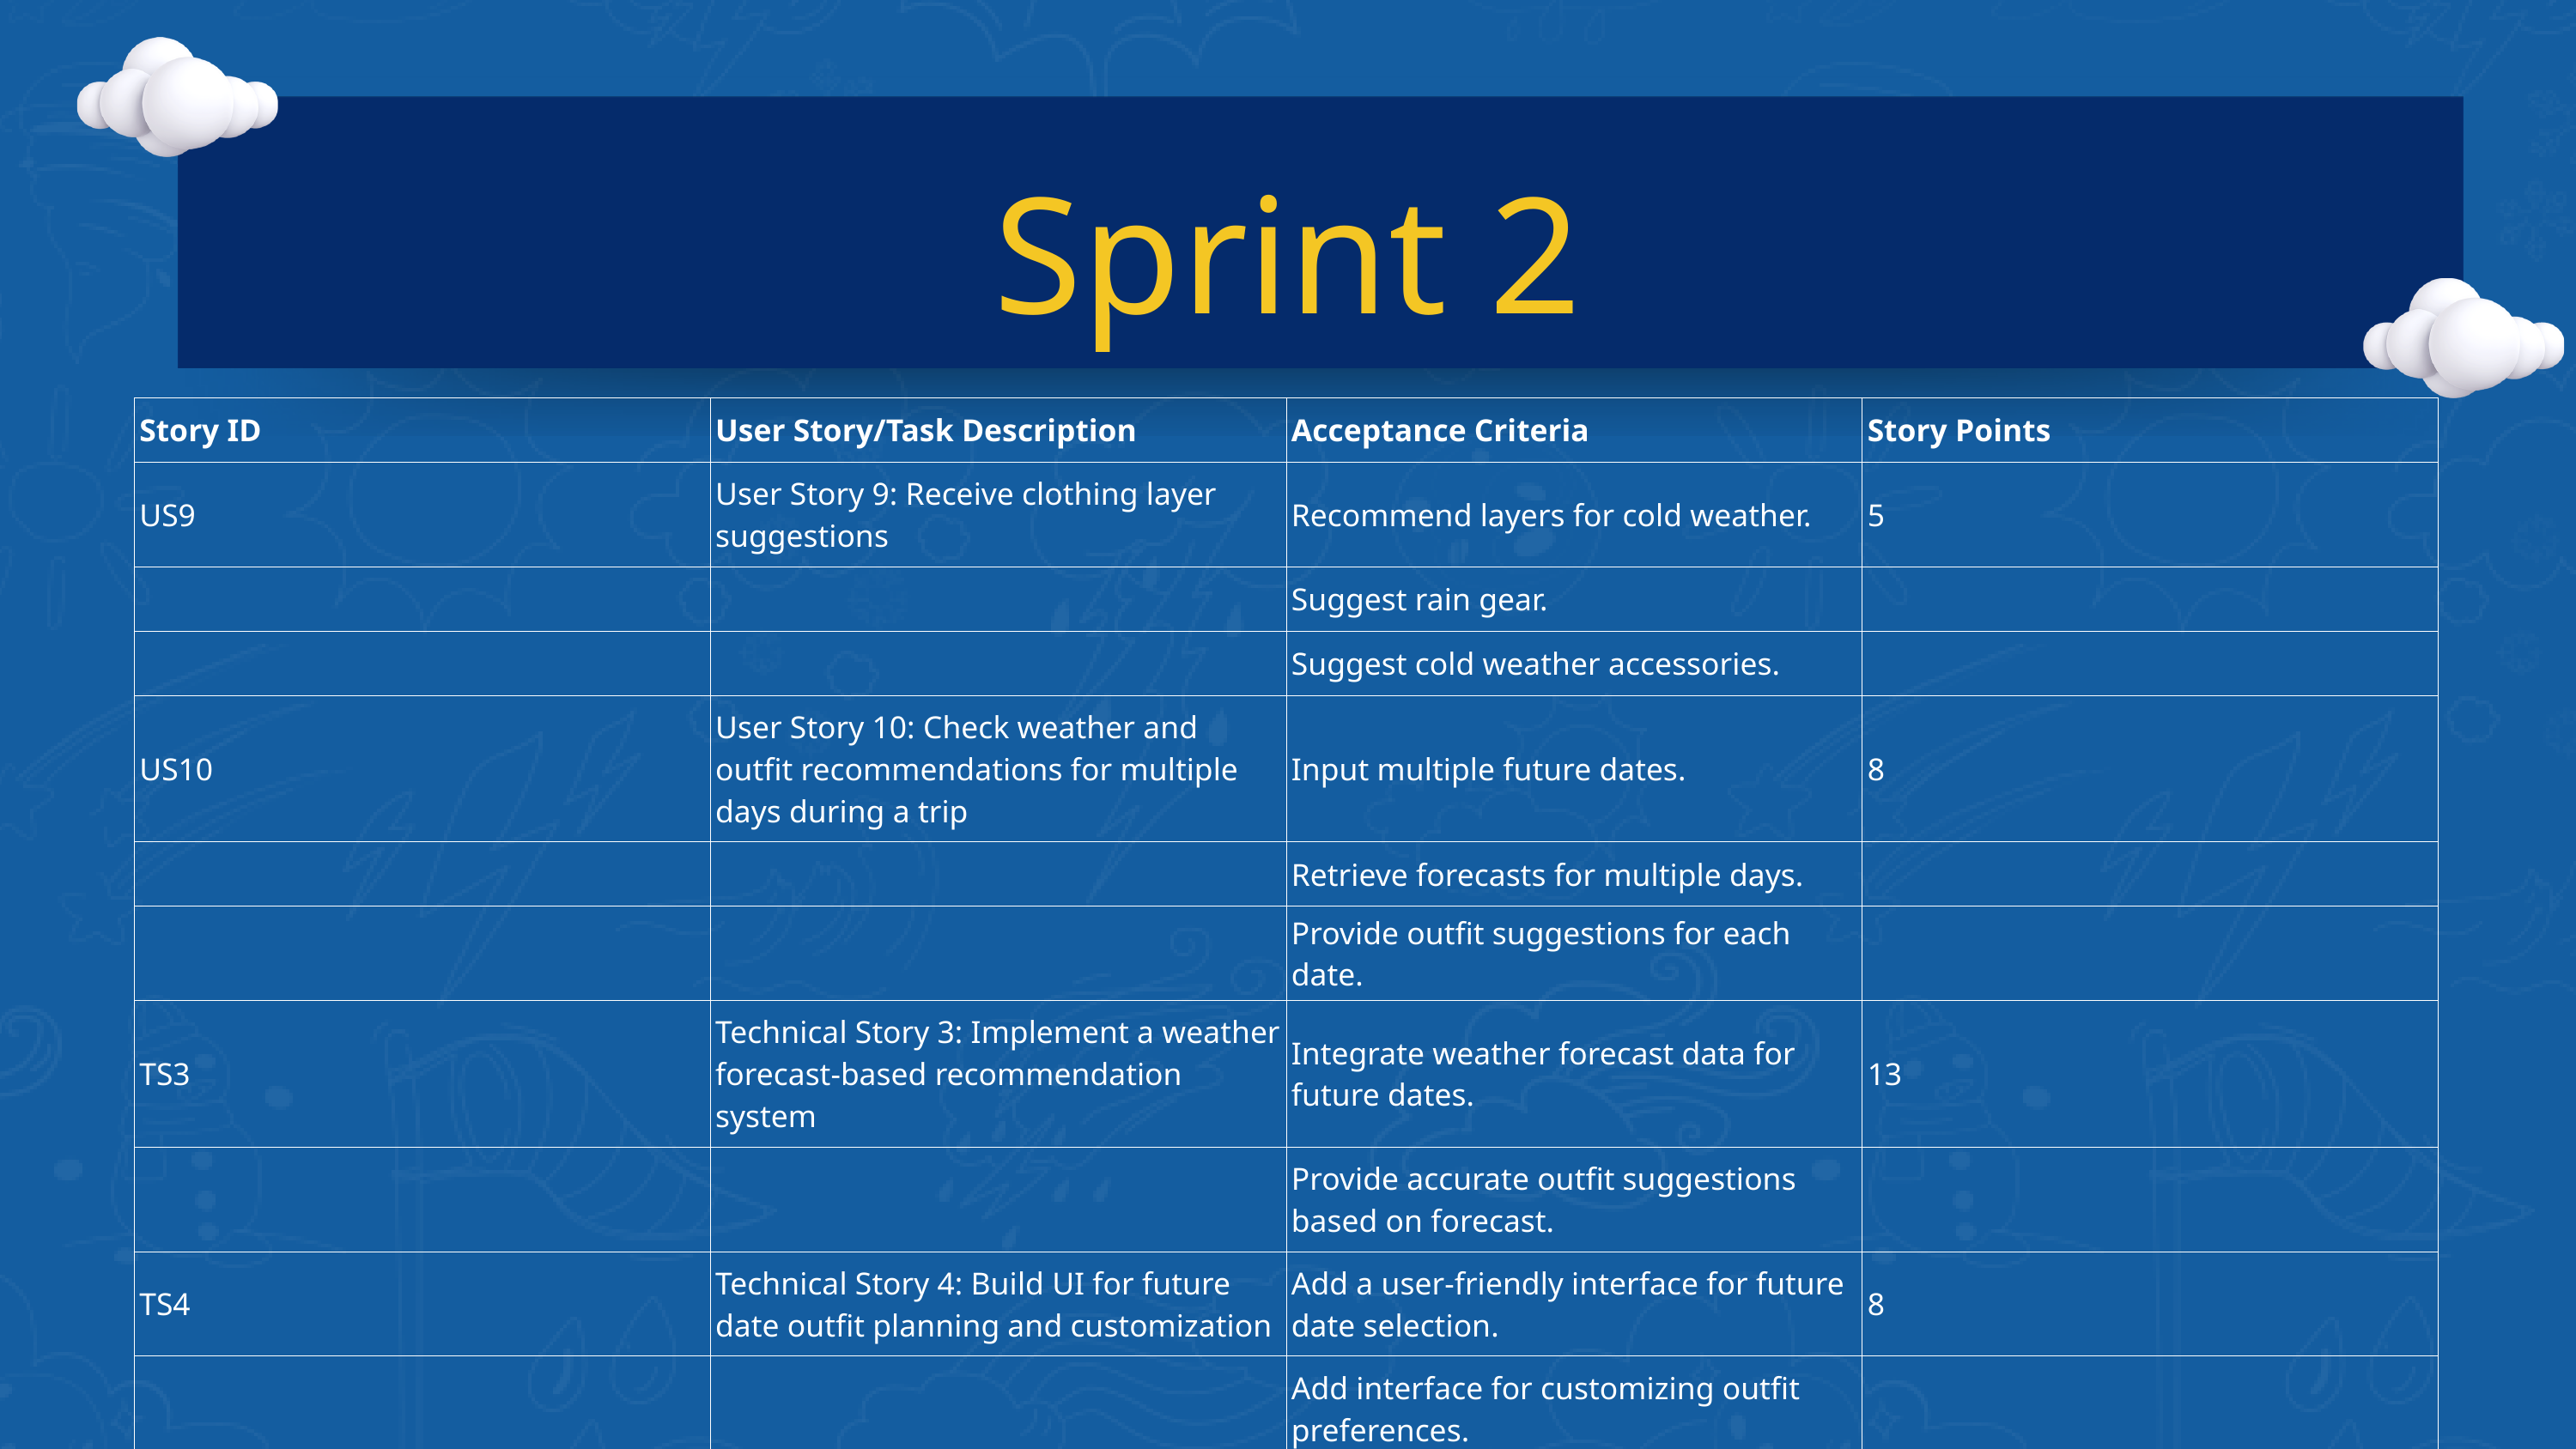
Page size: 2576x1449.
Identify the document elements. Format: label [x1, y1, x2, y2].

text_box [0, 0, 1453, 1449]
text_box [76, 37, 278, 158]
text_box [1458, 0, 2576, 1449]
text_box [177, 349, 2464, 437]
text_box [2362, 277, 2565, 398]
